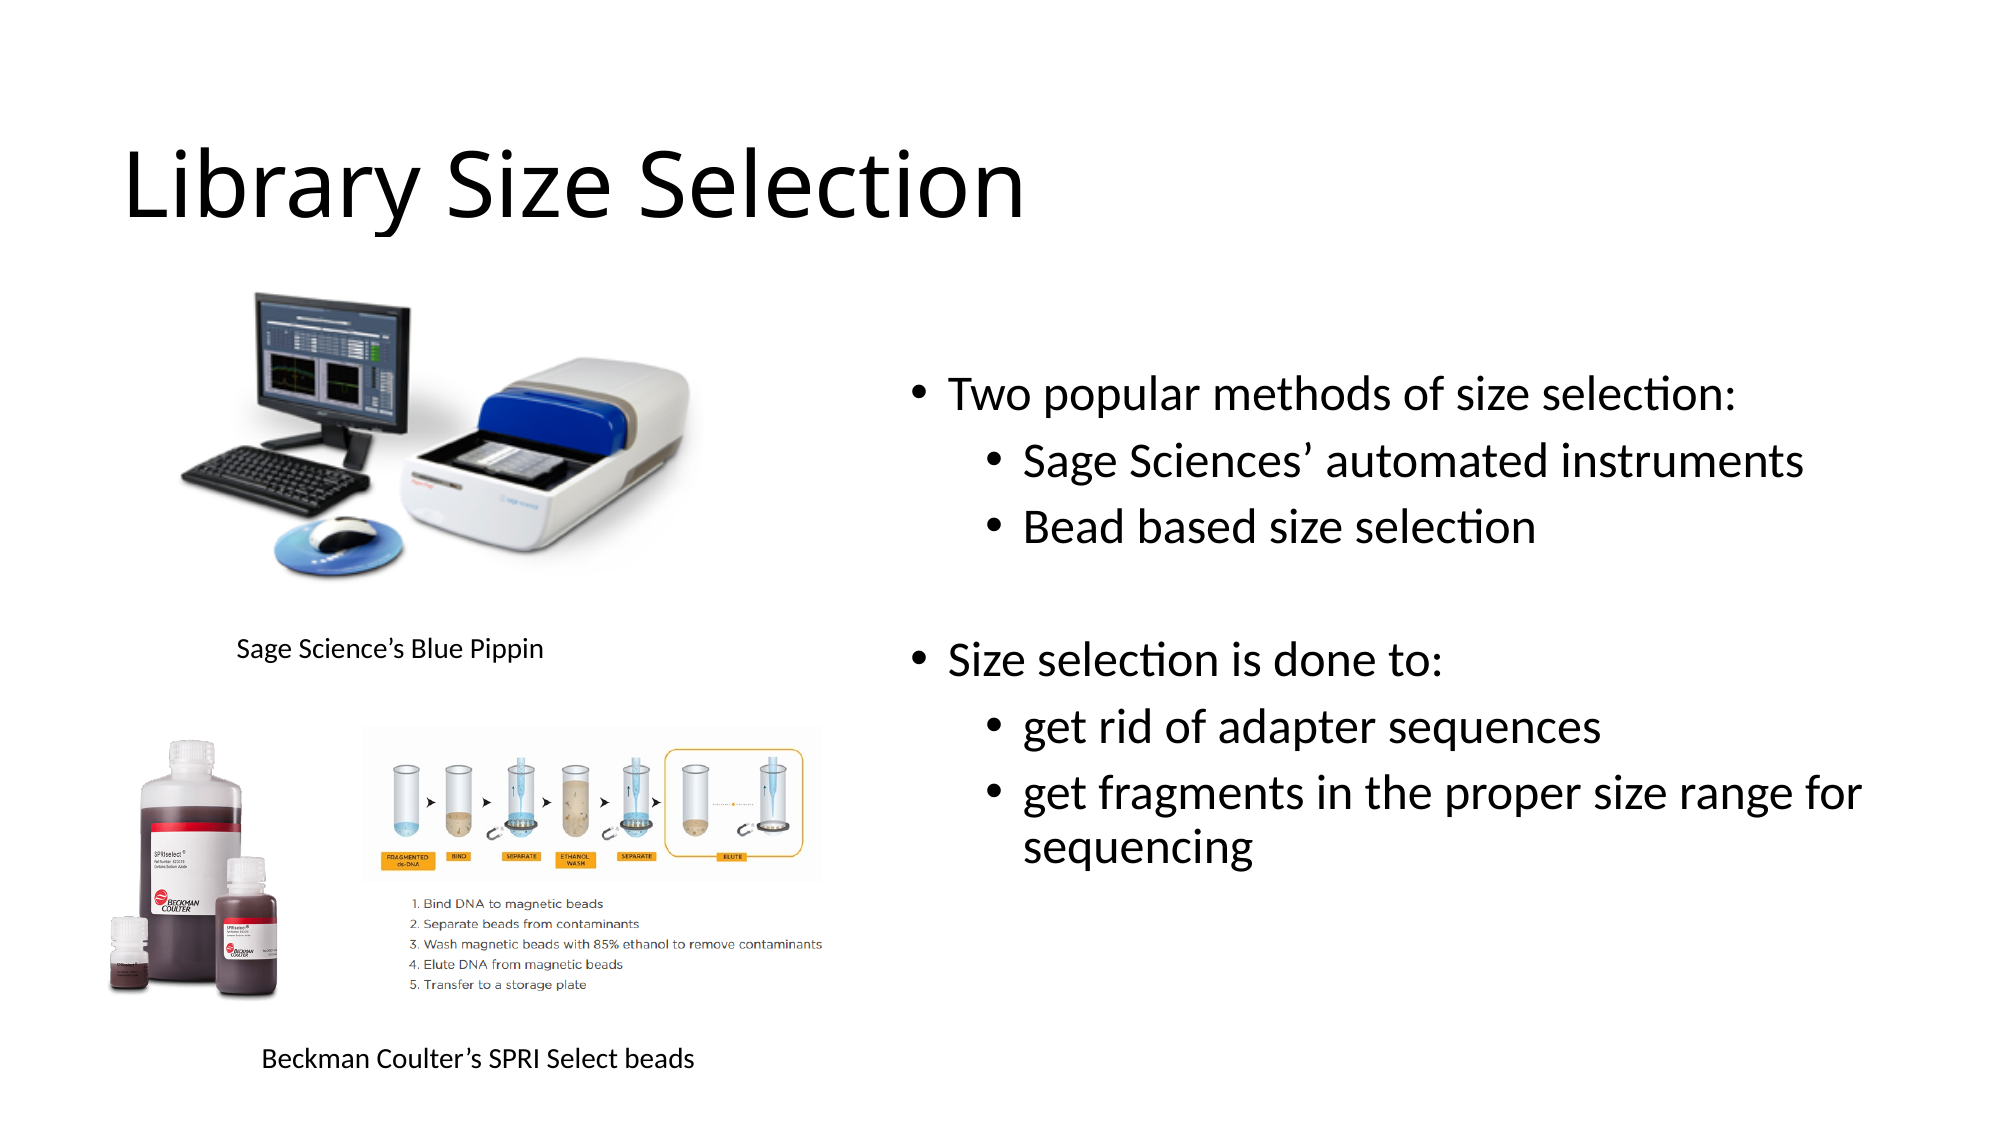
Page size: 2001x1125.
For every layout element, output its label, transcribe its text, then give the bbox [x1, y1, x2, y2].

text_box Sage Science’s Blue Pippin [221, 621, 729, 672]
title Library Size Selection [106, 70, 1844, 245]
text_box Two popular methods of size selection: Sage Sciences’ automated instruments Bead based size selection Size selection is done to: get rid of adapter sequences get fragments in the proper size range for sequencing [886, 360, 1917, 888]
picture [53, 726, 836, 1025]
text_box Beckman Coulter’s SPRI Select beads [246, 1032, 960, 1082]
picture [156, 237, 709, 629]
